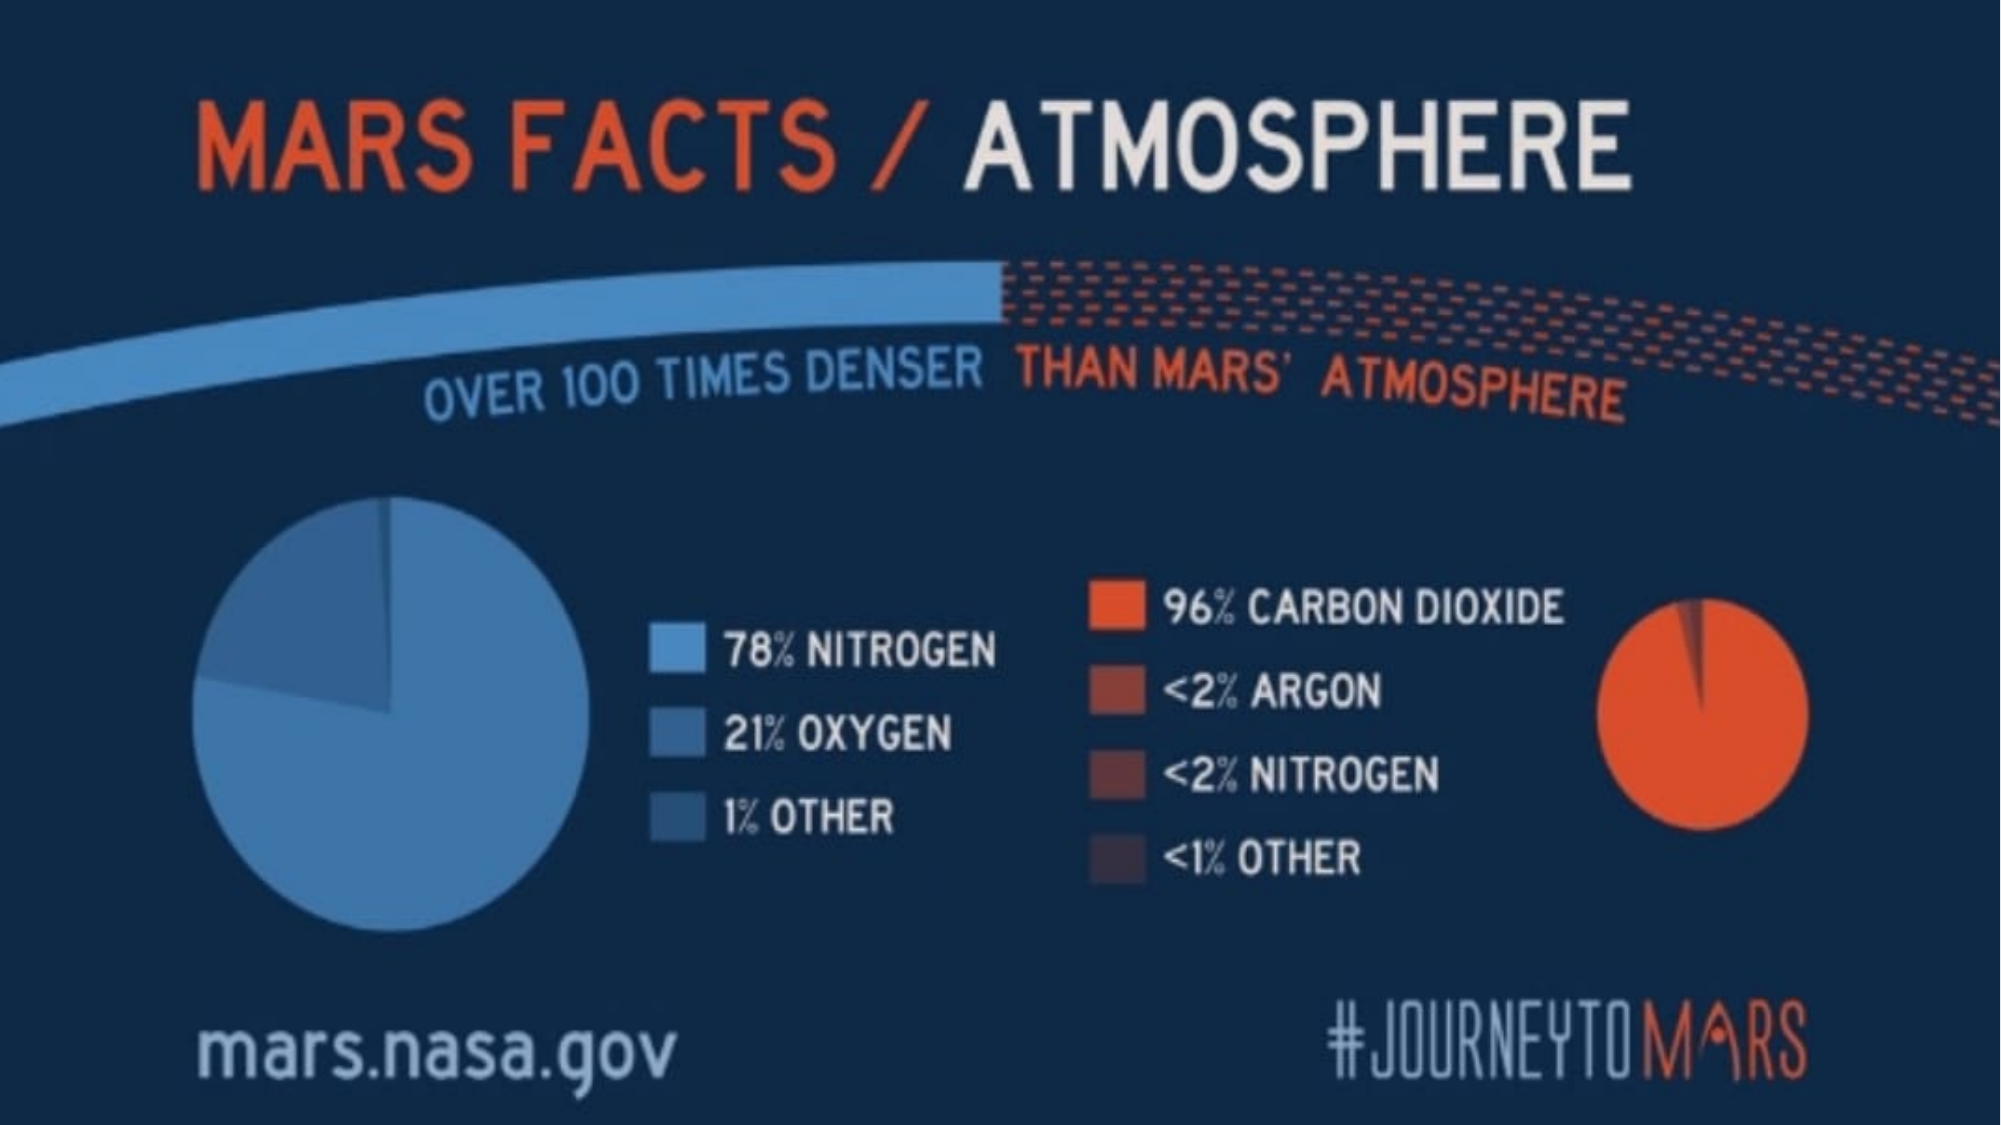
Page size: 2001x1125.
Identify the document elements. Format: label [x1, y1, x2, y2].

list [0, 0, 2000, 1125]
